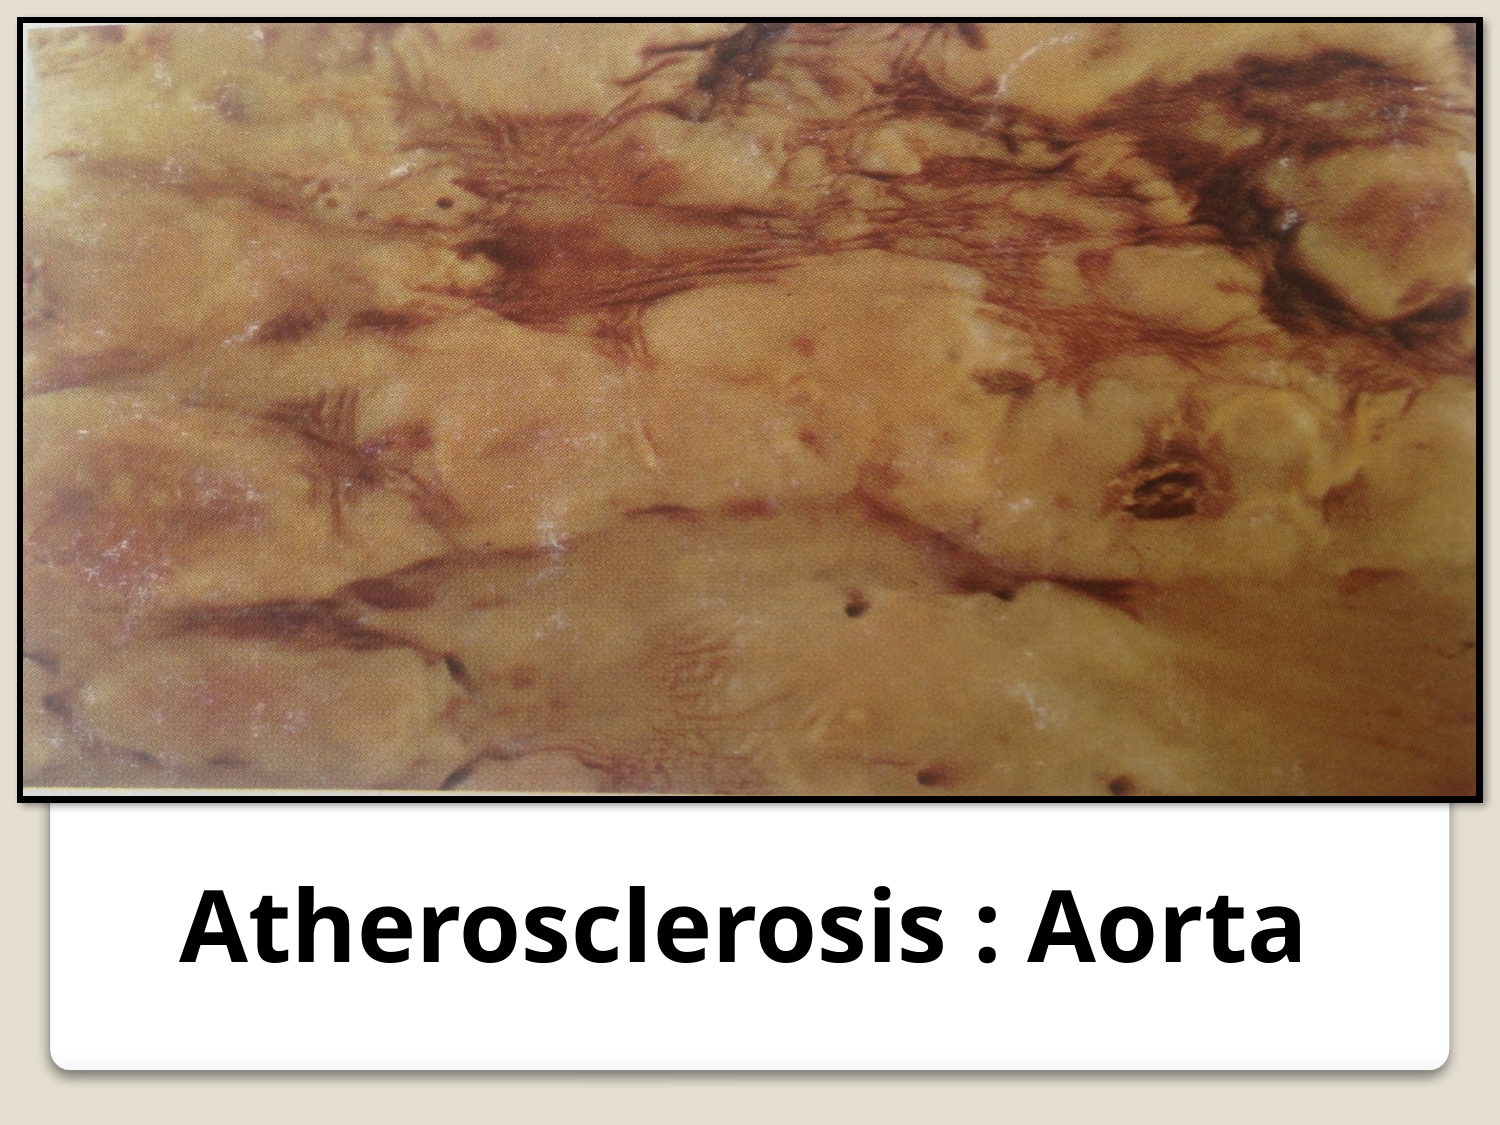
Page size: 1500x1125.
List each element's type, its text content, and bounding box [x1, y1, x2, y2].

picture [23, 23, 1477, 797]
text_box Atherosclerosis : Aorta [46, 855, 1442, 1125]
